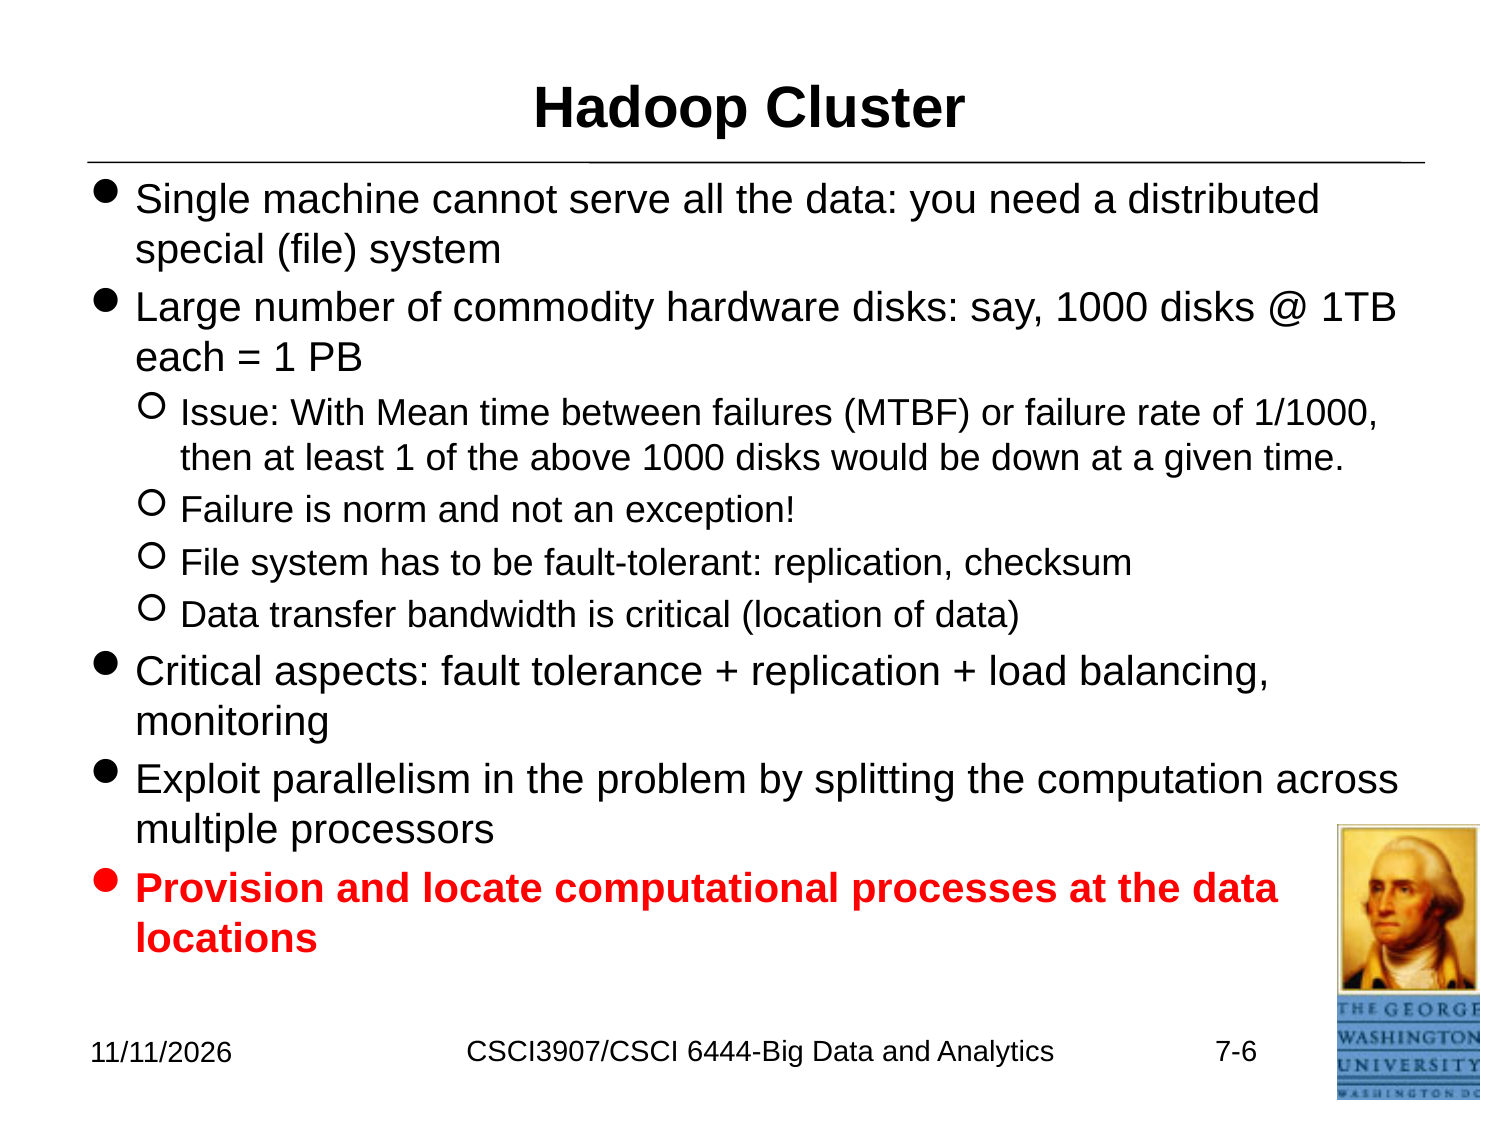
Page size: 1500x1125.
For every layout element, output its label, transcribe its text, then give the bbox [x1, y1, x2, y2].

slide_number 7-6 [1200, 1025, 1313, 1104]
footer CSCI3907/CSCI 6444-Big Data and Analytics [323, 1024, 1199, 1103]
list Single machine cannot serve all the data: you need a distributed special (file) system Large number of commodity hardware disks: say, 1000 disks @ 1TB each = 1 PB Issue: With Mean time between failures (MTBF) or failure rate of 1/1000, then at least 1 of the above 1000 disks would be down at a given time. Failure is norm and not an exception! File system has to be fault-tolerant: replication, checksum Data transfer bandwidth is critical (location of data) Critical aspects: fault tolerance + replication + load balancing, monitoring Exploit parallelism in the problem by splitting the computation across multiple processors Provision and locate computational processes at the data locations [75, 164, 1425, 1018]
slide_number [75, 1026, 324, 1105]
picture [1337, 824, 1480, 1100]
title Hadoop Cluster [75, 45, 1425, 163]
